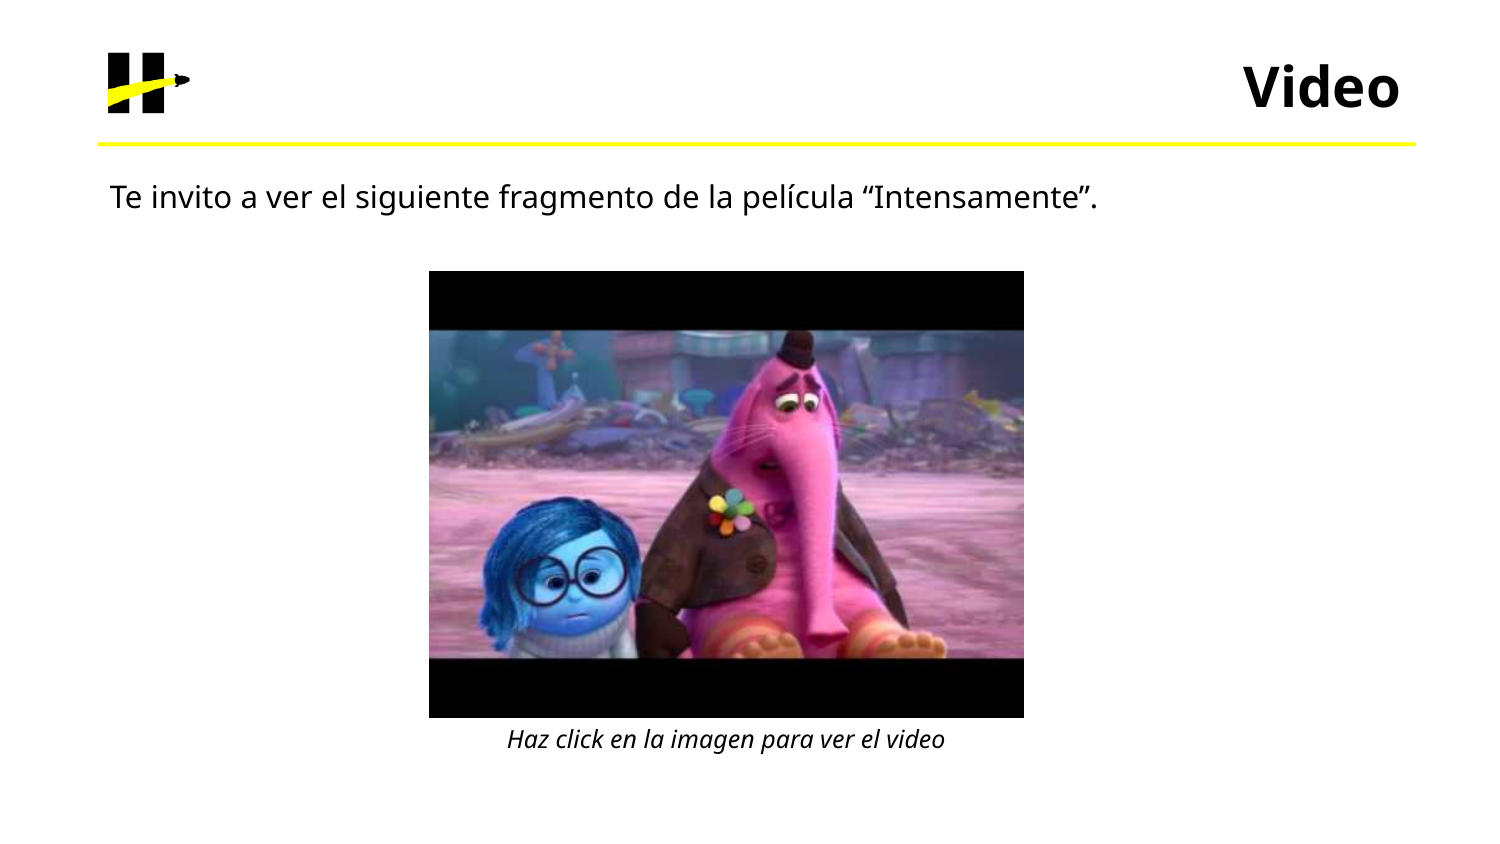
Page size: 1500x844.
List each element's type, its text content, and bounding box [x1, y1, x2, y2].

text_box Haz click en la imagen para ver el video [208, 717, 1245, 767]
text_box Te invito a ver el siguiente fragmento de la película “Intensamente”. [98, 172, 1447, 242]
picture [0, 0, 1500, 844]
text_box Video [620, 45, 1413, 133]
